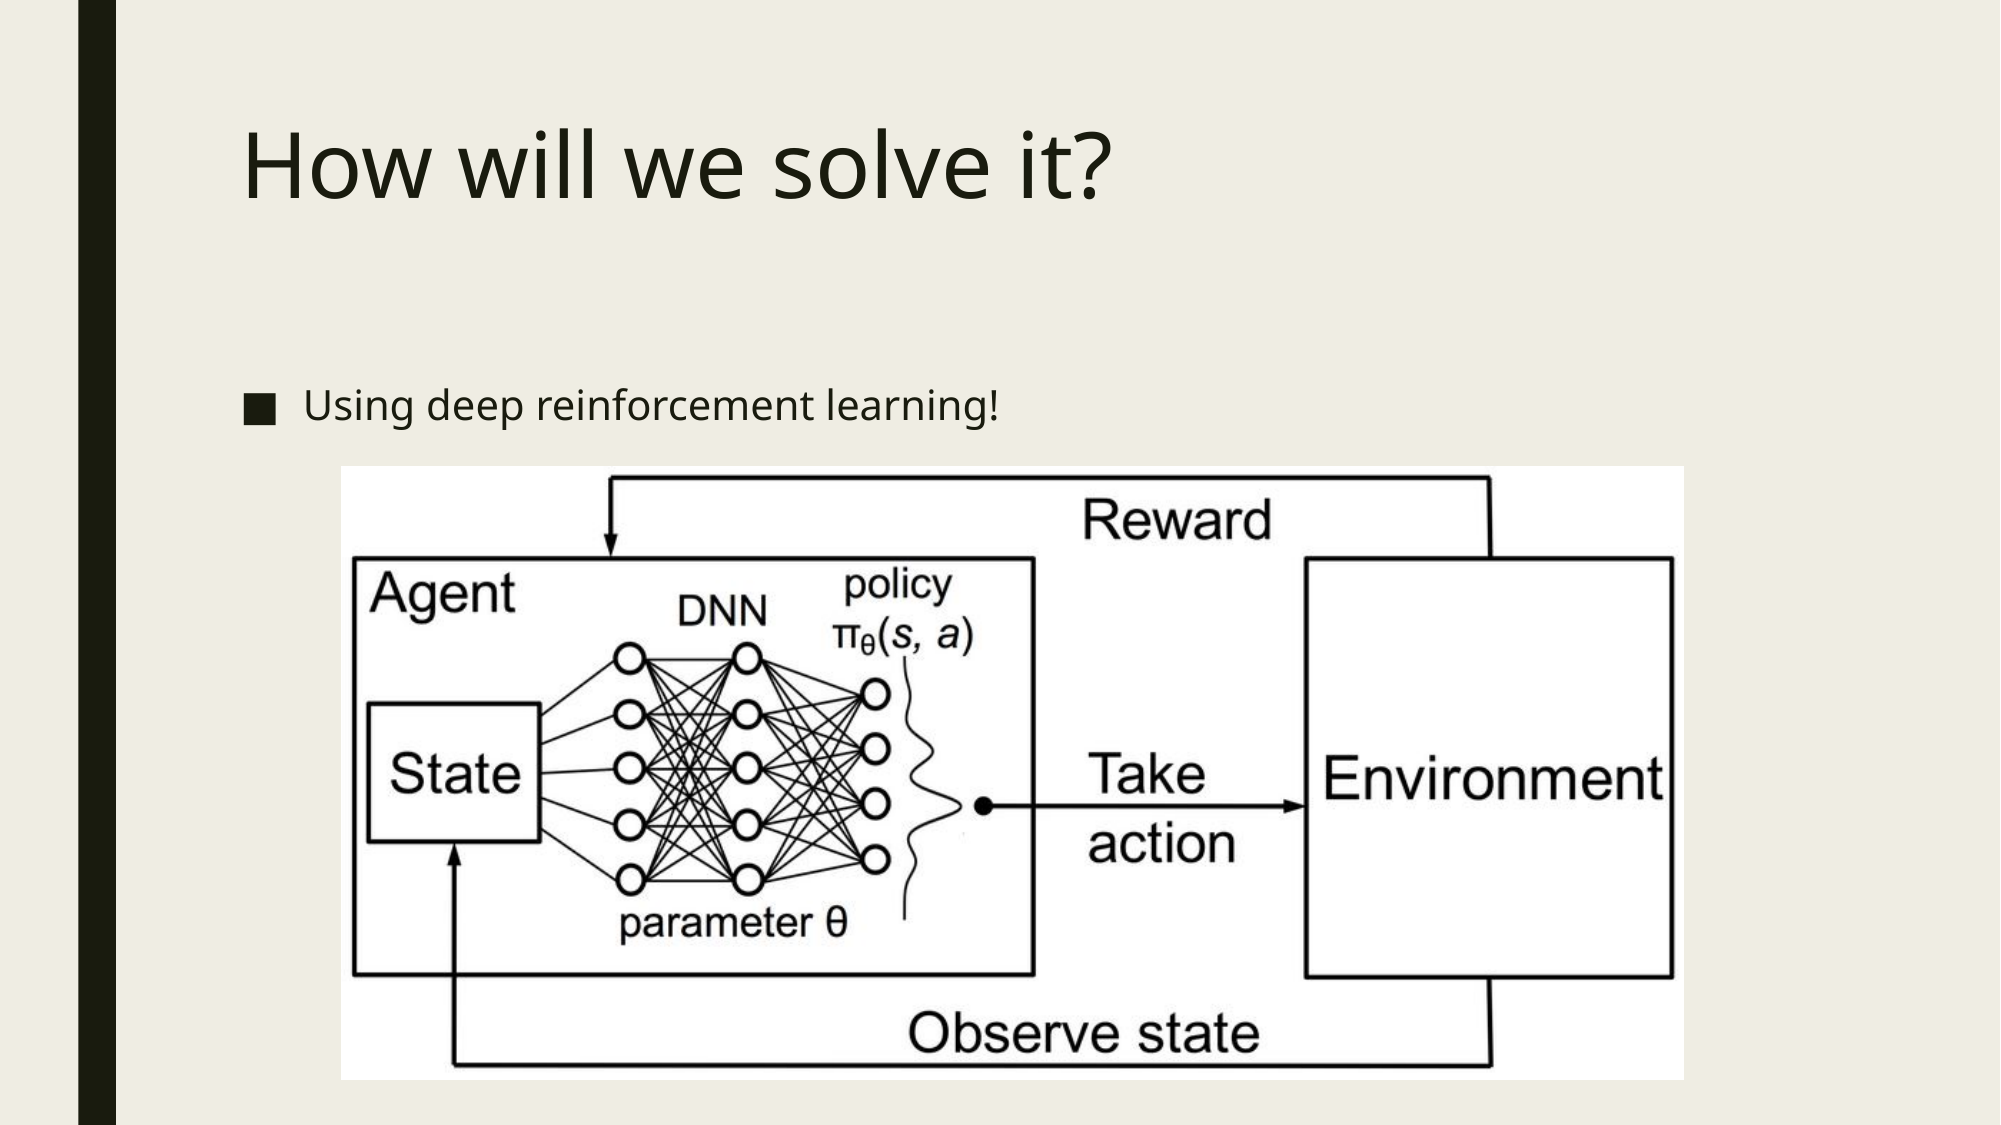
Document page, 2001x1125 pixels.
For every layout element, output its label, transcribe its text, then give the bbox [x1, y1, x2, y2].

title How will we solve it? [225, 112, 1800, 357]
list Using deep reinforcement learning! [225, 375, 1800, 963]
picture [341, 466, 1684, 1080]
